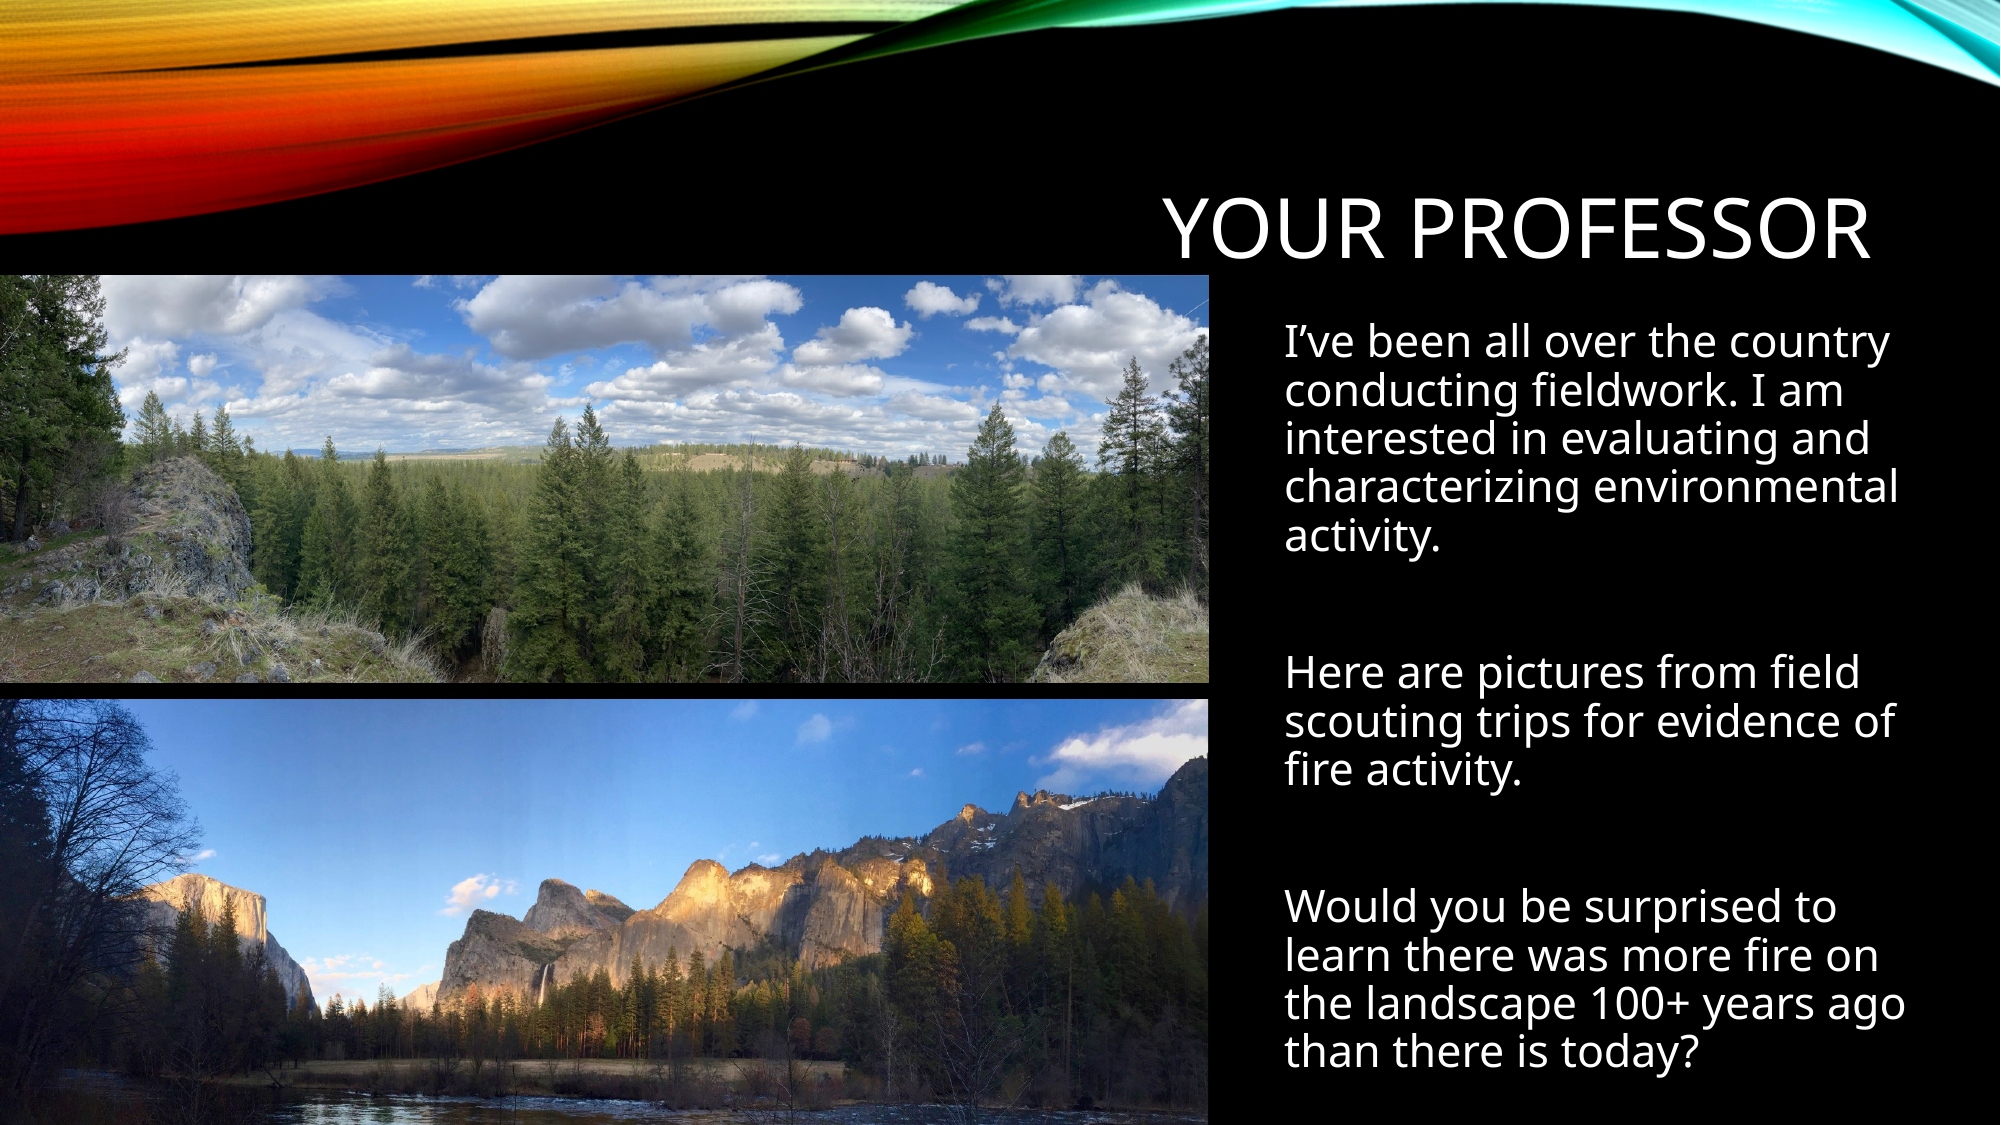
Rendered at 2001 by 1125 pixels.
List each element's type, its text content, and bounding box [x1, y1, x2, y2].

picture [0, 0, 2000, 237]
picture [0, 699, 1209, 1125]
title Your Professor [474, 125, 1888, 338]
list I’ve been all over the country conducting fieldwork. I am interested in evaluating and characterizing environmental activity. Here are pictures from field scouting trips for evidence of fire activity. Would you be surprised to learn there was more fire on the landscape 100+ years ago than there is today? [1269, 311, 1964, 1088]
picture [0, 275, 1209, 683]
